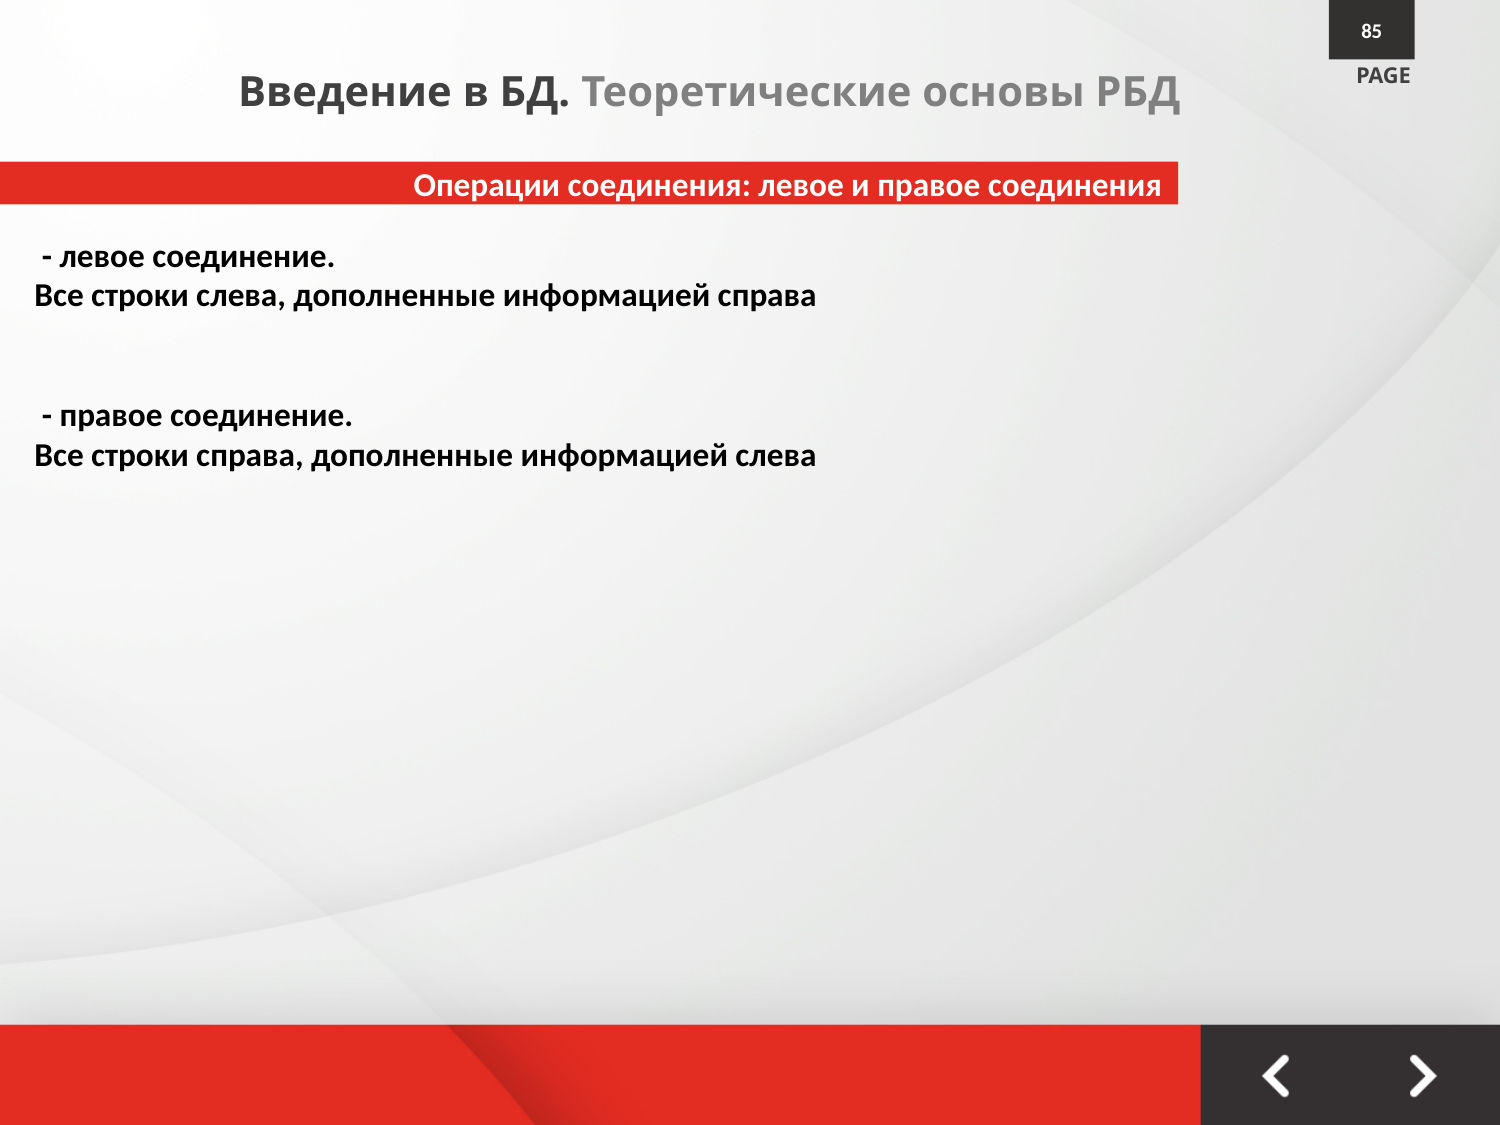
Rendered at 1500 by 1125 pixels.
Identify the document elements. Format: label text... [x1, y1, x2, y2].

picture [0, 0, 1500, 1125]
subtitle Операции соединения: левое и правое соединения [0, 161, 1179, 205]
text_box PAGE [1341, 54, 1426, 96]
text_box 85 [1327, 0, 1417, 61]
text_box Введение в БД. Теоретические основы РБД [22, 57, 1196, 123]
